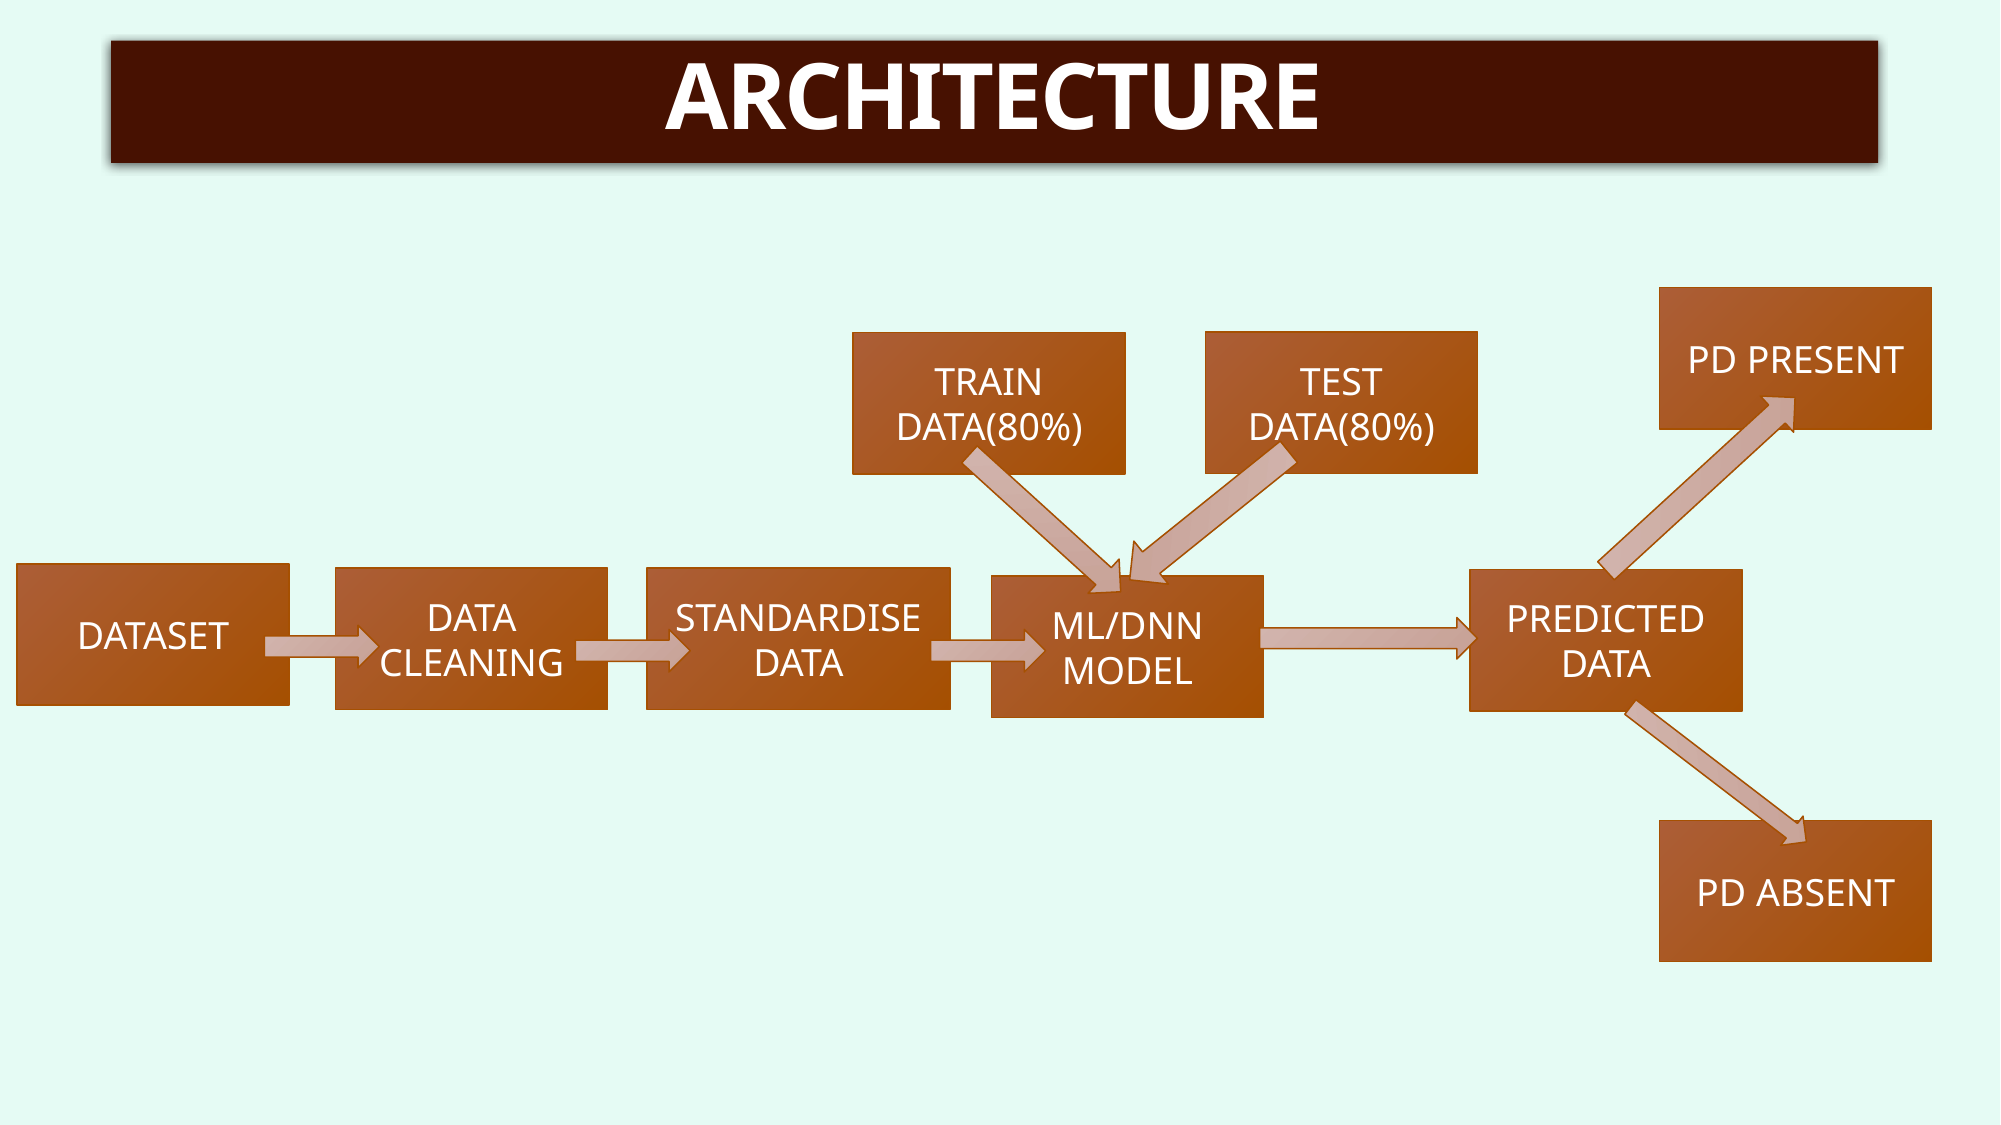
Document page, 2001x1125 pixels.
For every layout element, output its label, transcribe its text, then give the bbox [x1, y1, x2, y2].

text_box PD PRESENT [1659, 287, 1932, 430]
text_box PD ABSENT [1659, 820, 1932, 962]
text_box [1128, 440, 1299, 585]
text_box DATA CLEANING [335, 567, 608, 710]
text_box TRAIN DATA(80%) [852, 332, 1126, 475]
text_box ML/DNN MODEL [991, 575, 1264, 718]
text_box STANDARDISE DATA [646, 567, 951, 710]
text_box PREDICTED DATA [1469, 569, 1743, 712]
text_box [1624, 699, 1808, 847]
text_box [1258, 616, 1479, 660]
text_box [1597, 395, 1796, 581]
text_box [961, 445, 1122, 595]
title ARCHITECTURE [111, 40, 1879, 163]
text_box [263, 624, 380, 669]
text_box [929, 628, 1047, 673]
text_box TEST DATA(80%) [1205, 331, 1478, 474]
text_box [574, 628, 691, 673]
text_box DATASET [16, 563, 290, 706]
